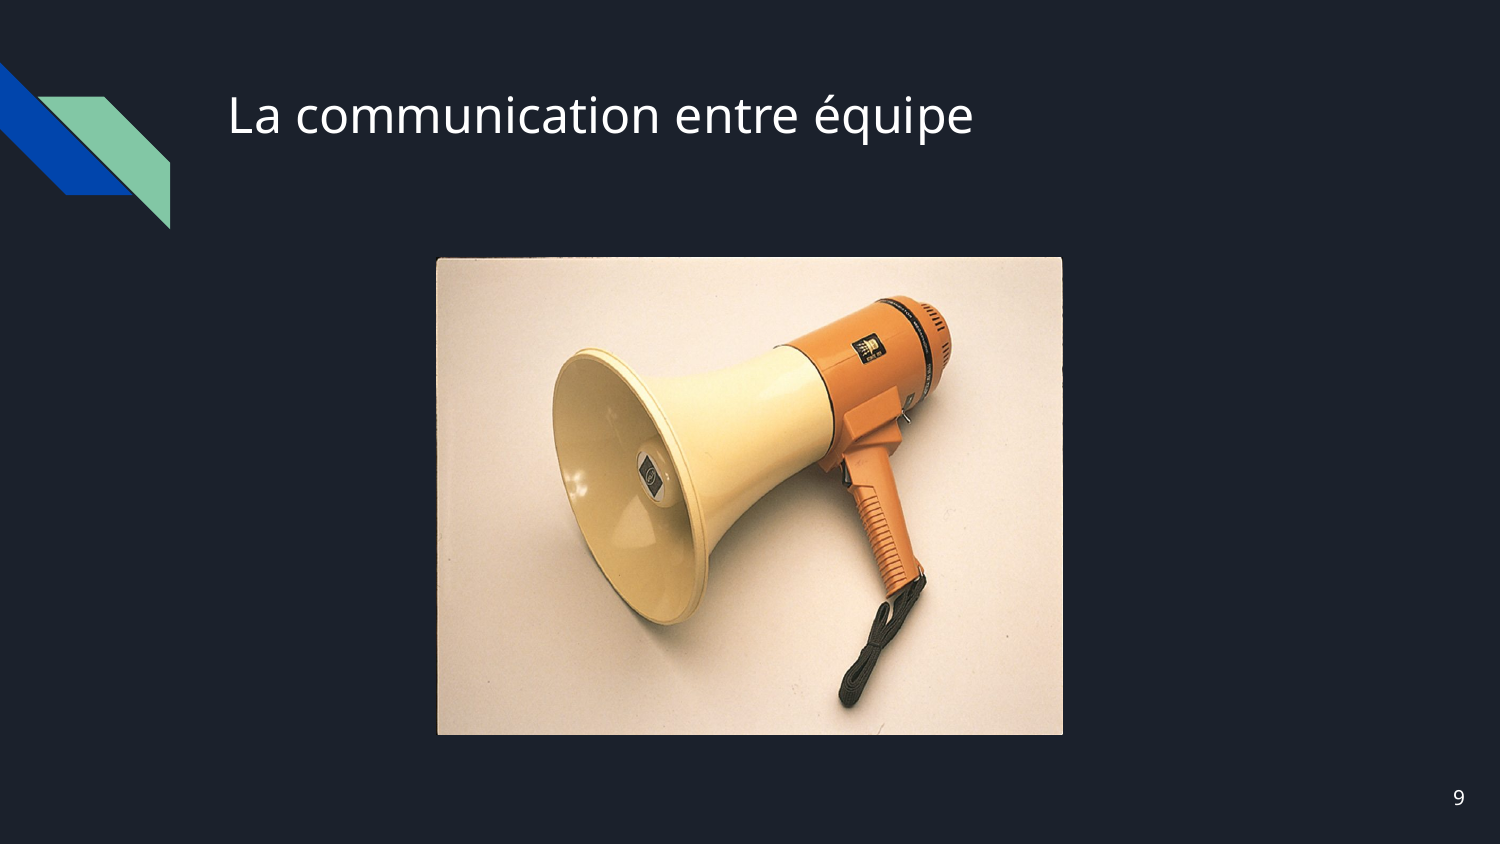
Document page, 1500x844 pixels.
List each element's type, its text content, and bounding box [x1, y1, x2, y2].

picture [436, 256, 1064, 735]
title La communication entre équipe [212, 64, 1368, 215]
slide_number ‹#› [1389, 764, 1480, 830]
